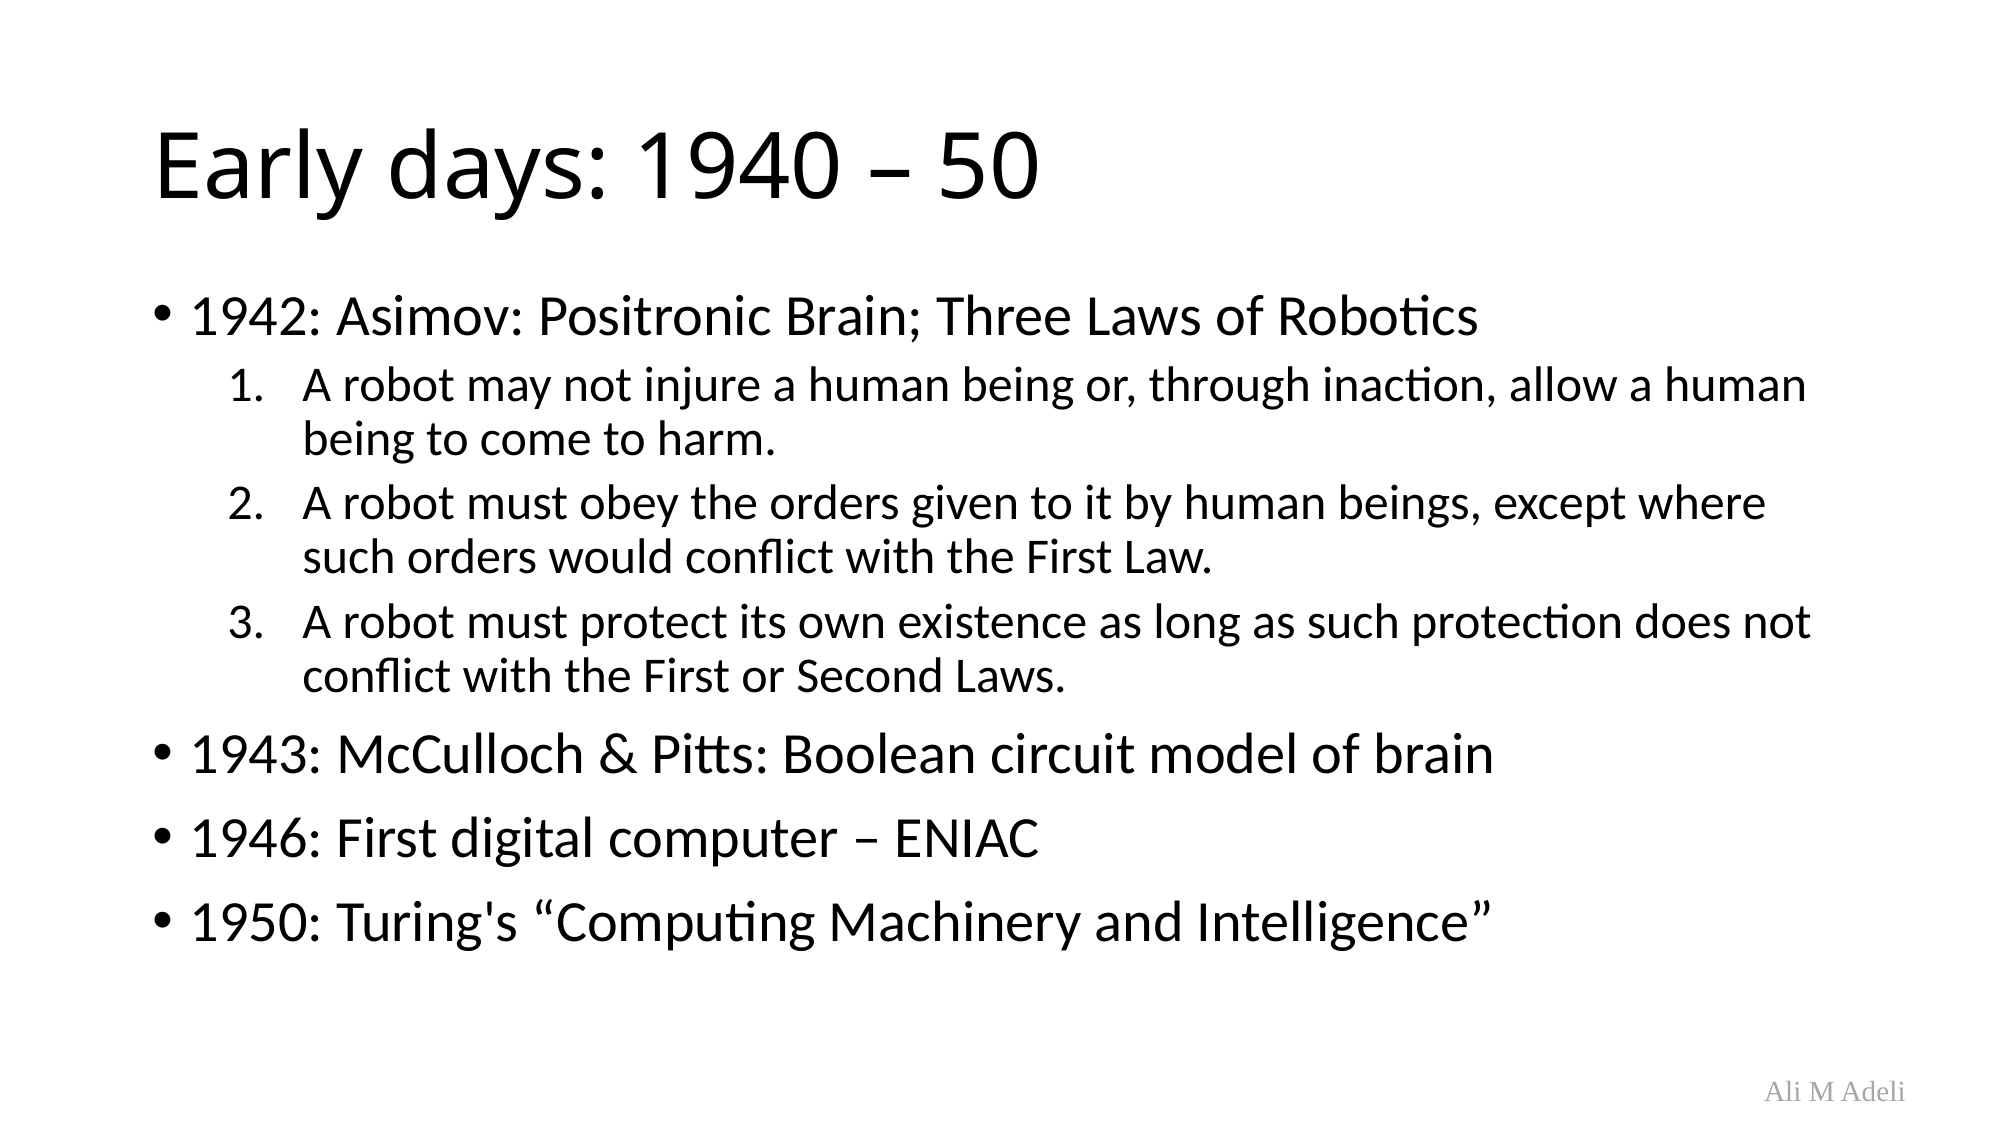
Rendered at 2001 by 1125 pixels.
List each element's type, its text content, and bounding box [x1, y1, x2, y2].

title Early days: 1940 – 50 [137, 59, 1863, 277]
list 1942: Asimov: Positronic Brain; Three Laws of Robotics A robot may not injure a human being or, through inaction, allow a human being to come to harm. A robot must obey the orders given to it by human beings, except where such orders would conflict with the First Law. A robot must protect its own existence as long as such protection does not conflict with the First or Second Laws. 1943: McCulloch & Pitts: Boolean circuit model of brain 1946: First digital computer – ENIAC 1950: Turing's “Computing Machinery and Intelligence” [137, 277, 1863, 1014]
